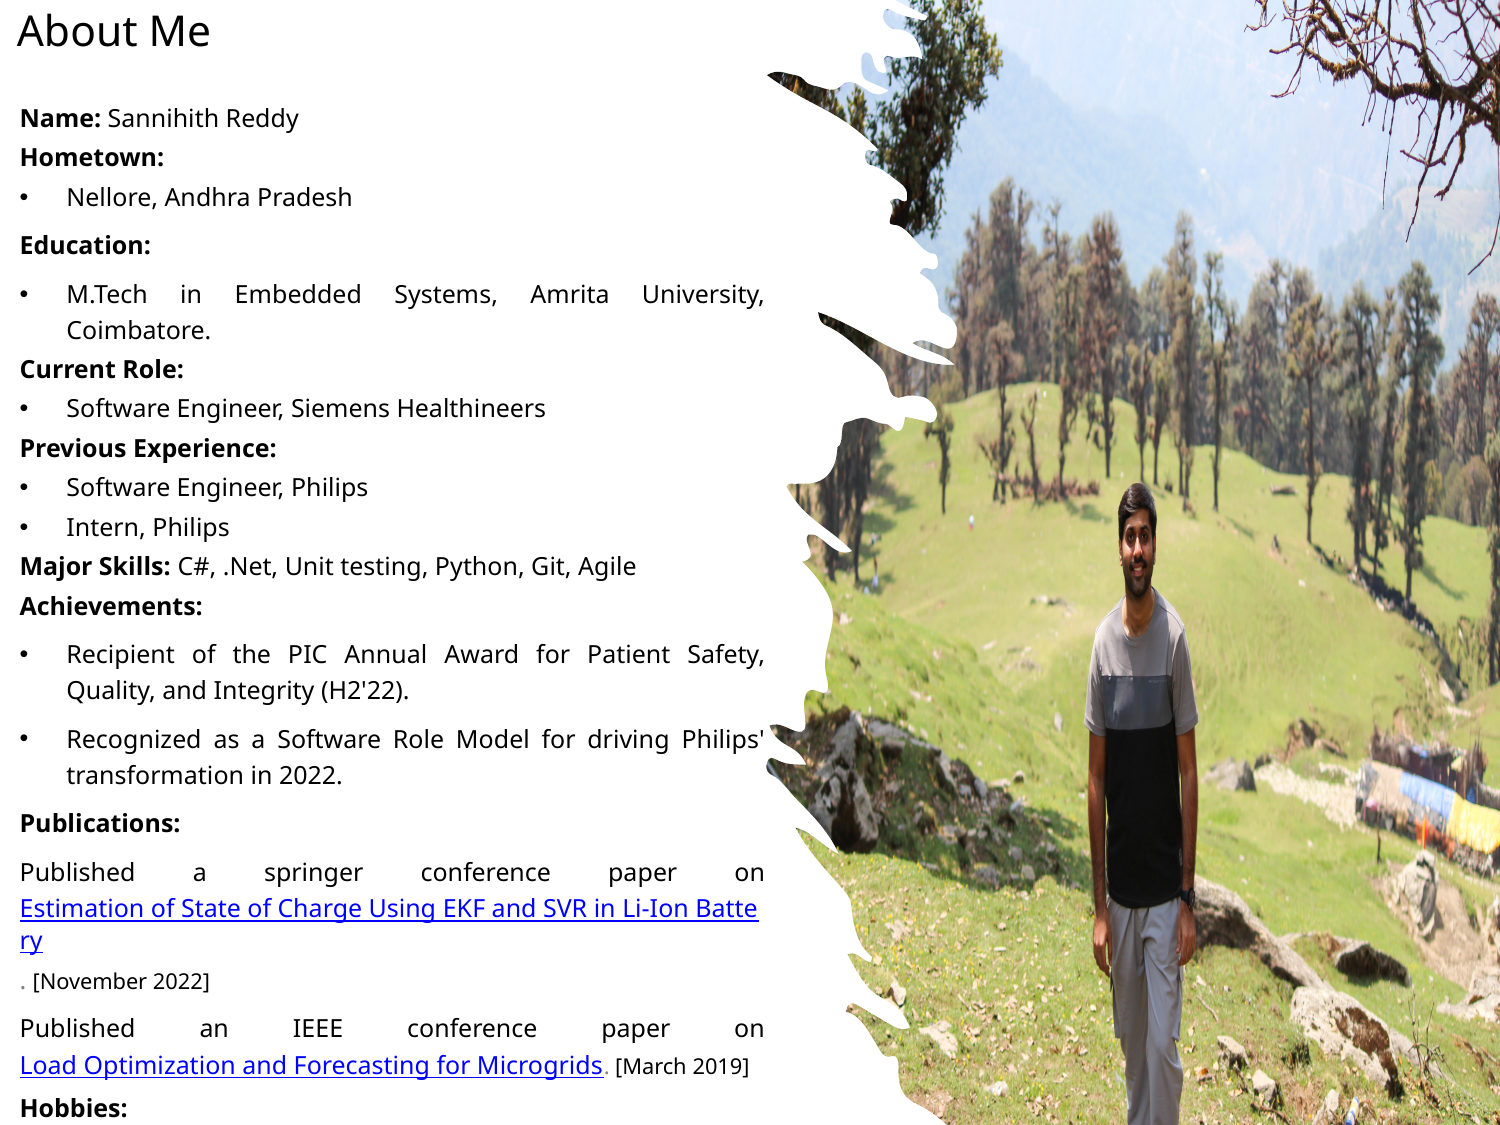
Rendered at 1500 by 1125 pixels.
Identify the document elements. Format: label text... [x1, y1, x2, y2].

title About Me [1, 0, 350, 99]
text_box Name: Sannihith Reddy Hometown: Nellore, Andhra Pradesh Education: M.Tech in Embedded Systems, Amrita University, Coimbatore. Current Role: Software Engineer, Siemens Healthineers Previous Experience: Software Engineer, Philips Intern, Philips Major Skills: C#, .Net, Unit testing, Python, Git, Agile Achievements: Recipient of the PIC Annual Award for Patient Safety, Quality, and Integrity (H2'22). Recognized as a Software Role Model for driving Philips' transformation in 2022. Publications: Published a springer conference paper on Estimation of State of Charge Using EKF and SVR in Li-Ion Battery. [November 2022] Published an IEEE conference paper on Load Optimization and Forecasting for Microgrids. [March 2019] Hobbies: Photography Badminton [4, 55, 761, 1006]
picture [766, 0, 1500, 1125]
